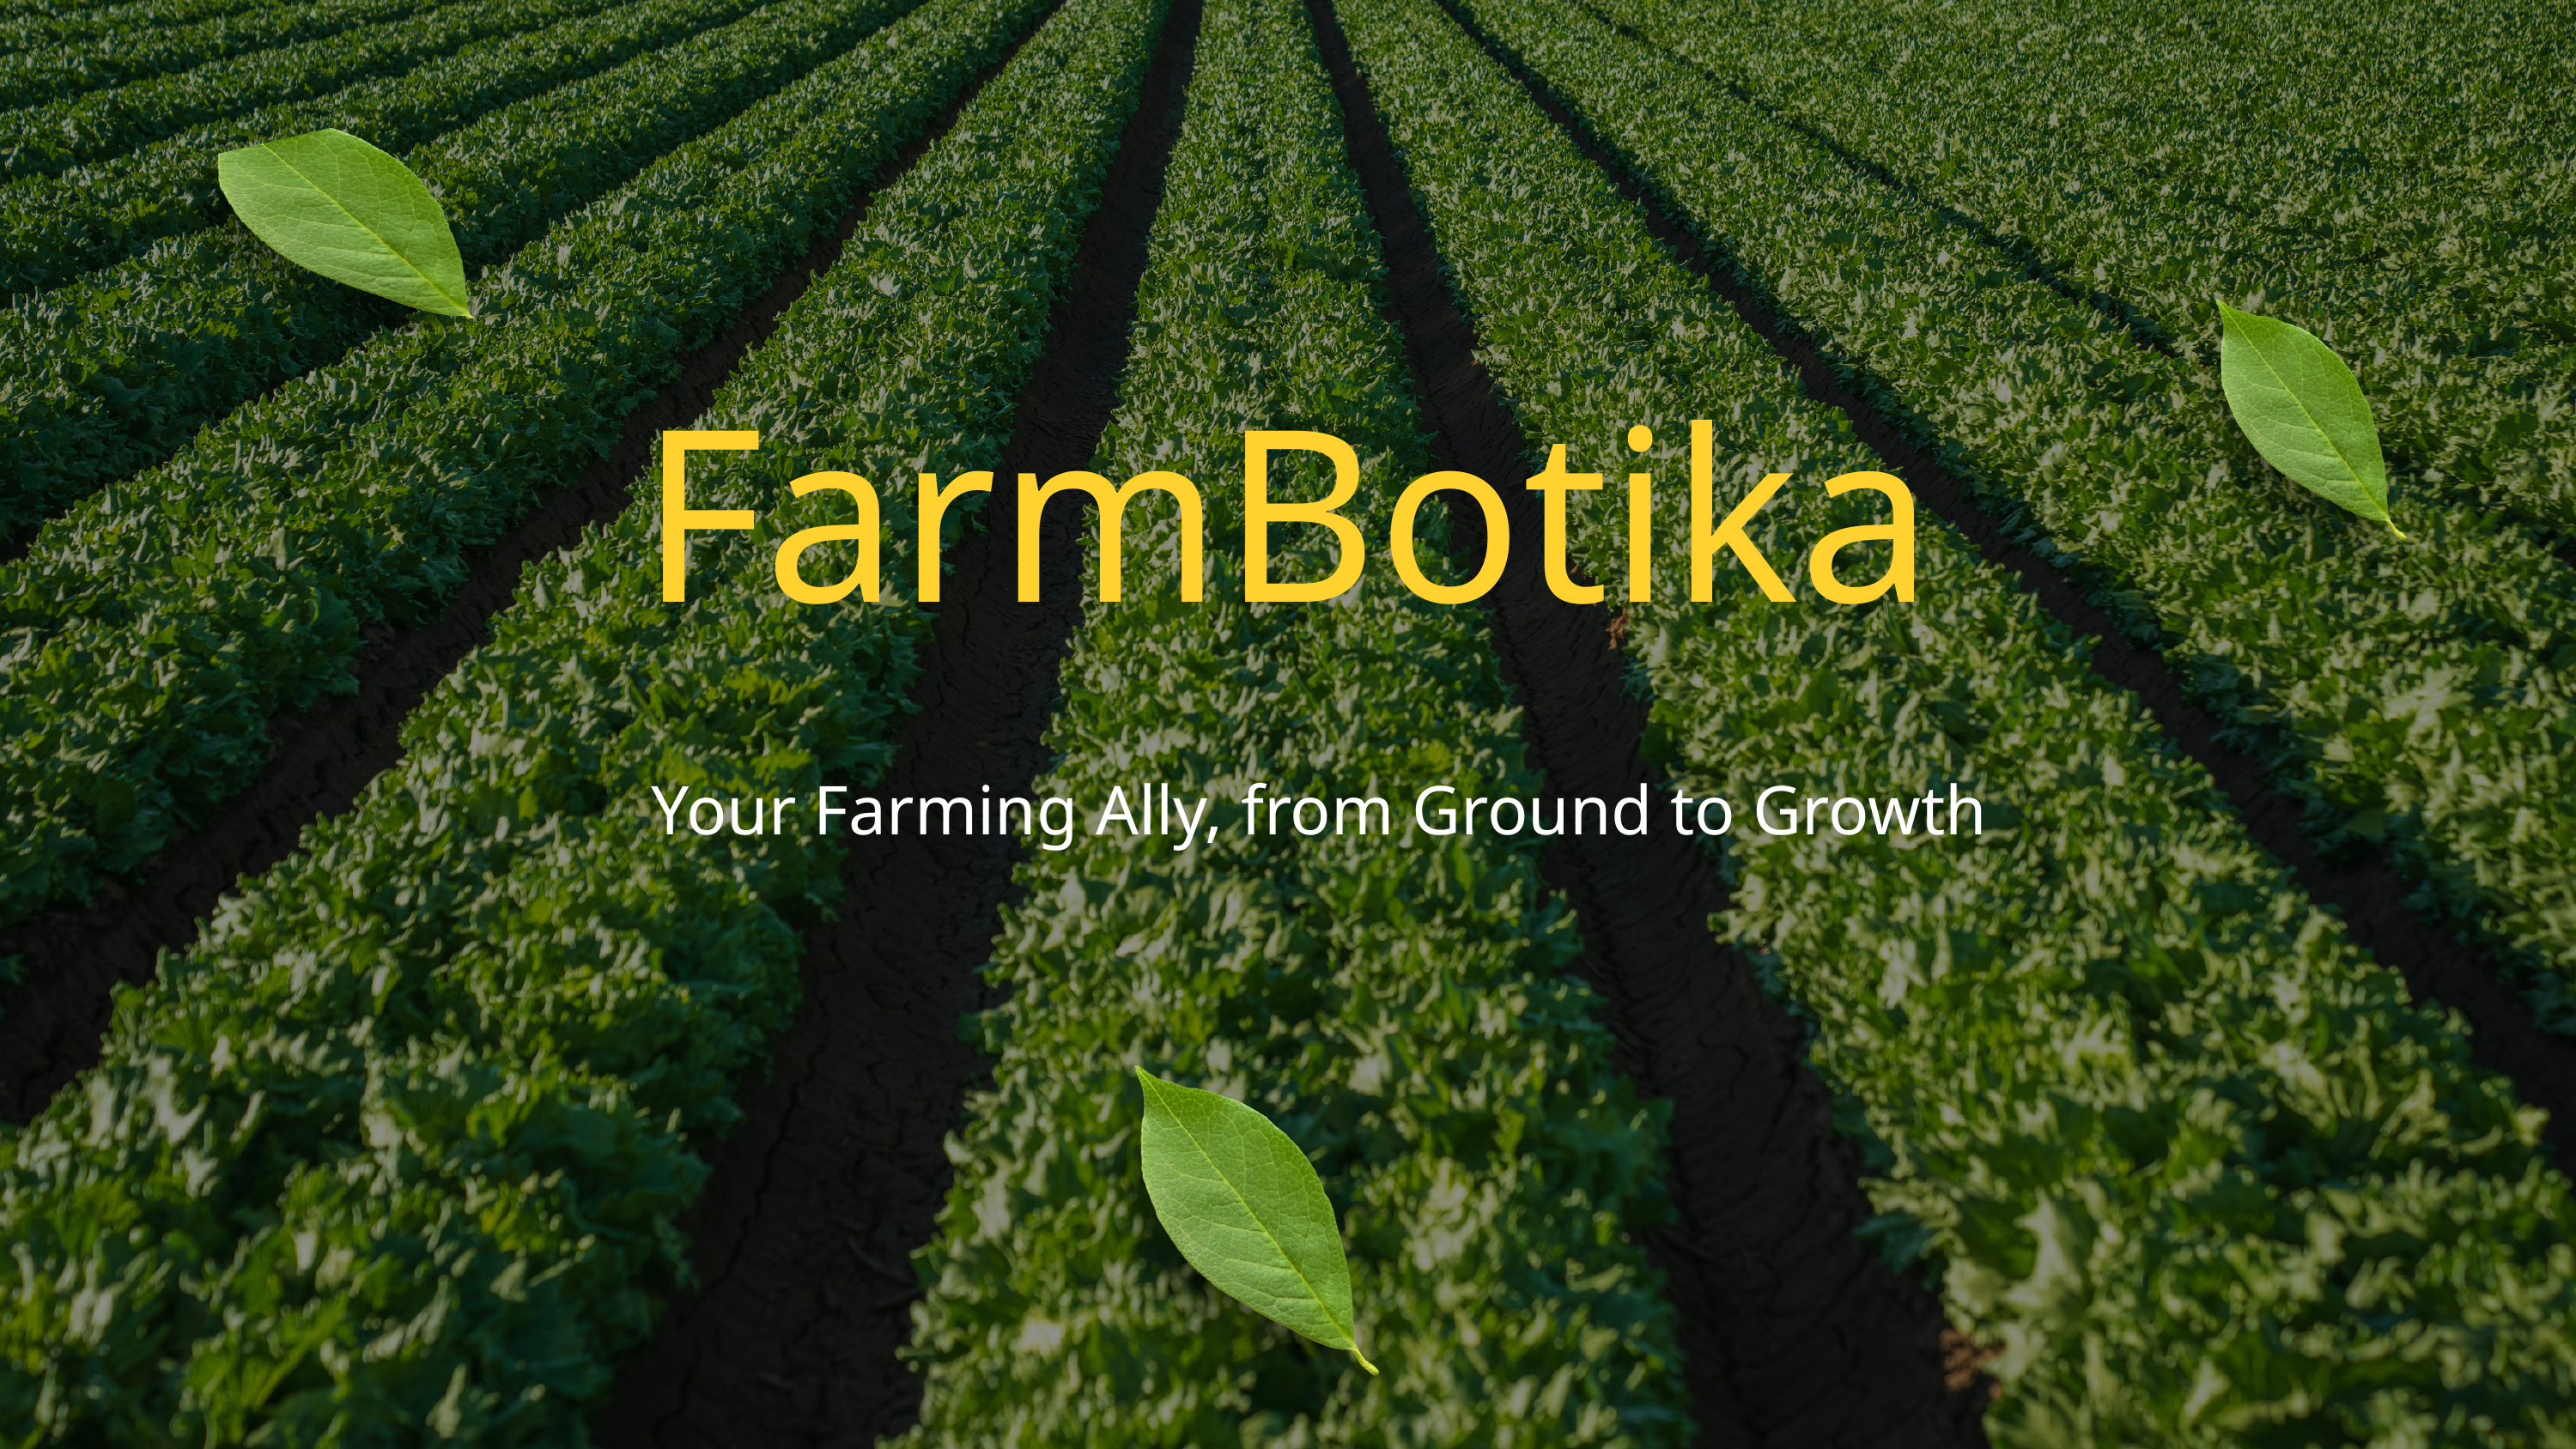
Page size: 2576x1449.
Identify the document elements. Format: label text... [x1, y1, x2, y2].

text_box [1101, 1064, 1380, 1429]
text_box [2190, 298, 2408, 583]
text_box [0, 0, 2576, 1449]
text_box FarmBotika [640, 410, 2156, 651]
text_box [172, 100, 498, 376]
text_box Your Farming Ally, from Ground to Growth [640, 754, 1999, 849]
